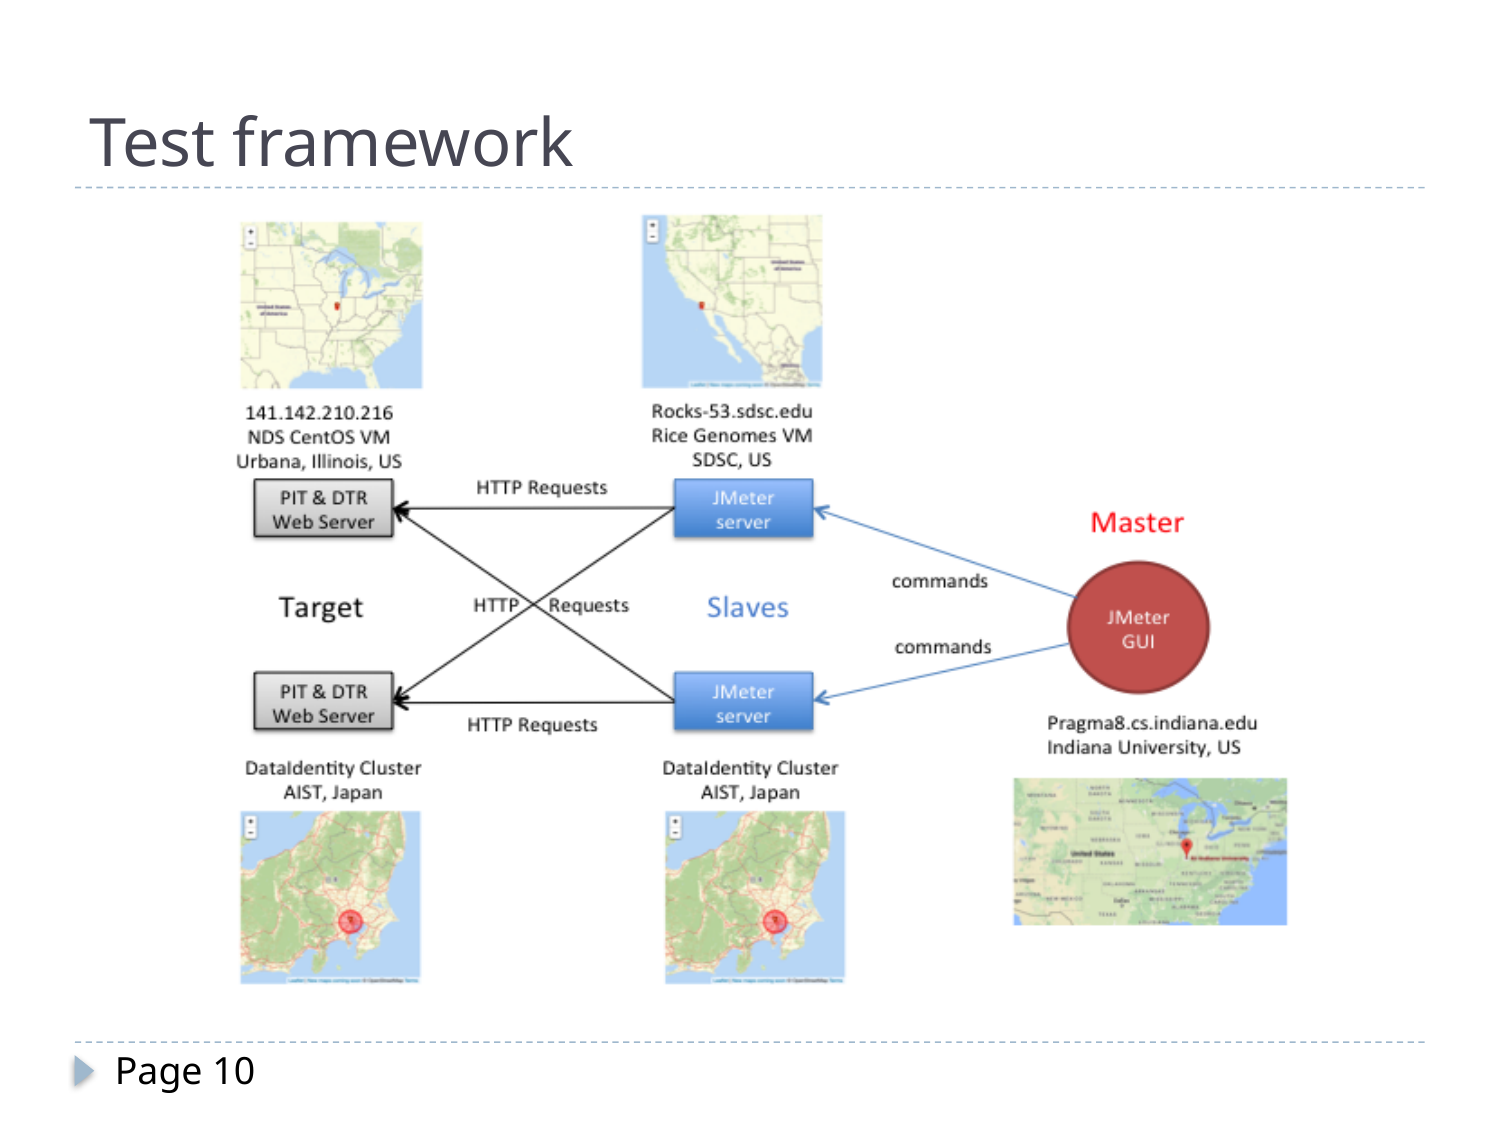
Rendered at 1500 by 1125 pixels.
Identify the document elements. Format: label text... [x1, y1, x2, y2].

text_box Page 10 [99, 1039, 300, 1100]
picture [187, 212, 1301, 988]
title Test framework [75, 24, 1425, 188]
